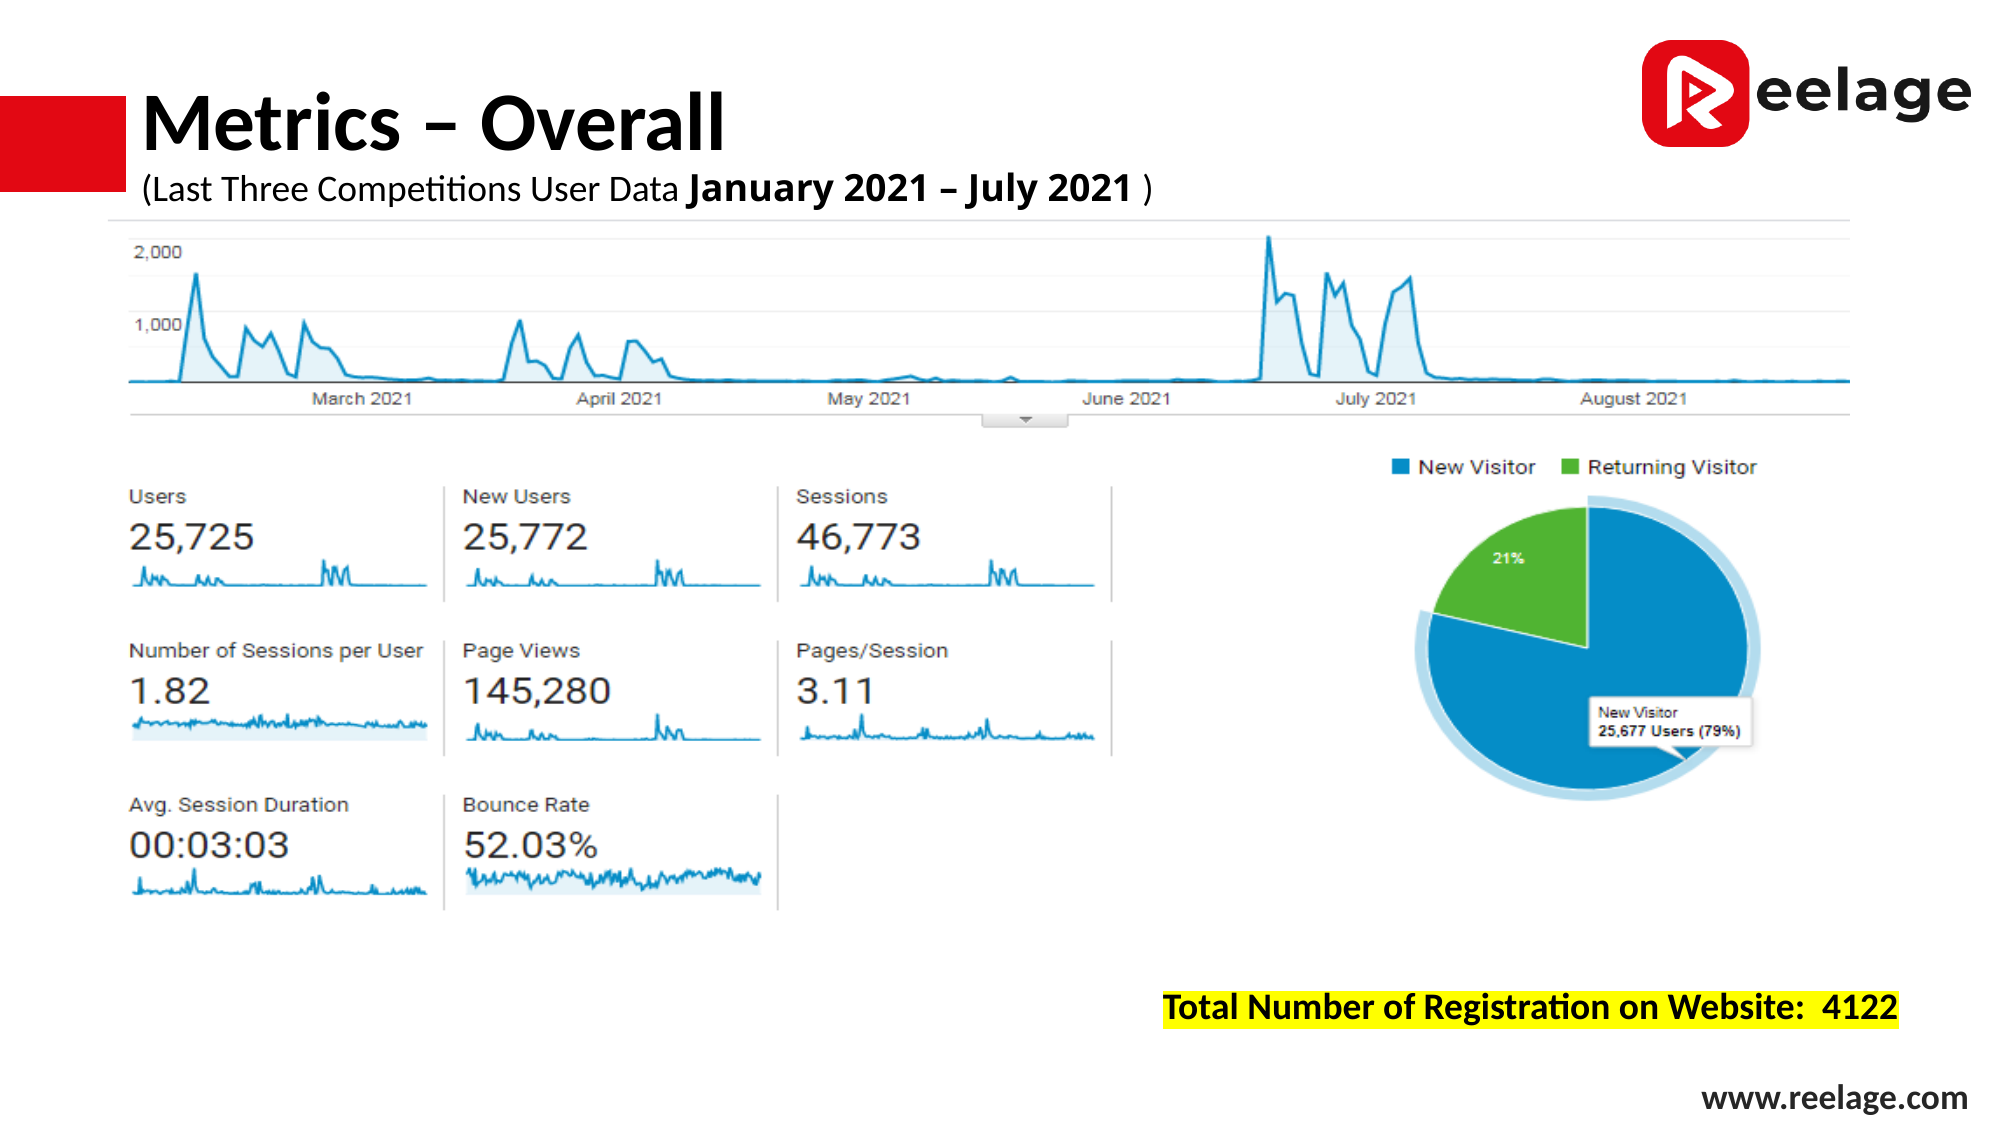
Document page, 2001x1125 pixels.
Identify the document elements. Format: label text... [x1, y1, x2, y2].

text_box [0, 95, 127, 193]
text_box Metrics – Overall (Last Three Competitions User Data January 2021 – July 2021 ) [125, 96, 1595, 192]
text_box www.reelage.com [1686, 1066, 2000, 1125]
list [107, 213, 1850, 938]
picture [1642, 40, 1971, 147]
text_box Total Number of Registration on Website: 4122 [1148, 974, 1914, 1035]
